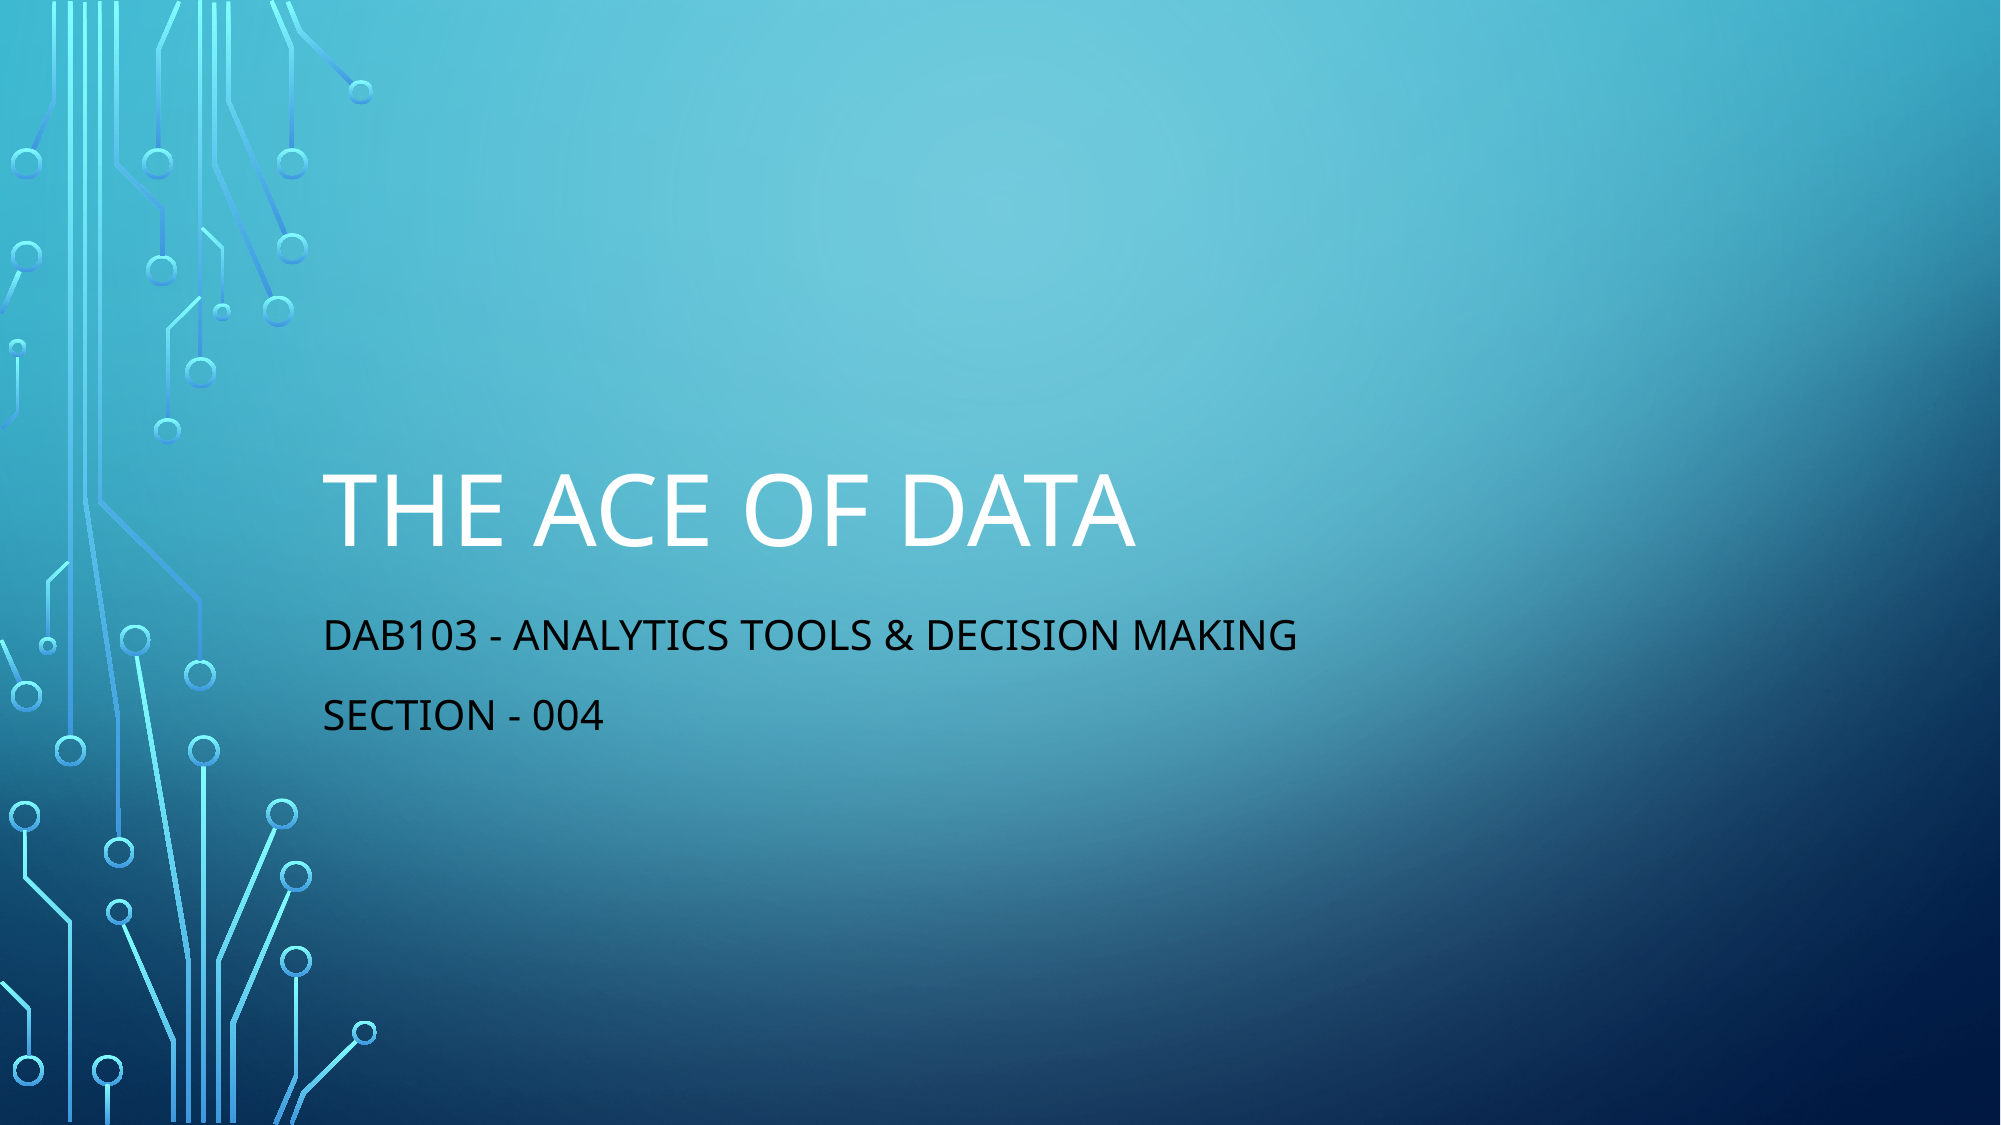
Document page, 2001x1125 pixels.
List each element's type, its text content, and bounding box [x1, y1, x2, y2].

subtitle DAB103 - Analytics Tools & Decision Making Section - 004 [307, 590, 1750, 863]
title The Ace of Data [307, 184, 1750, 576]
